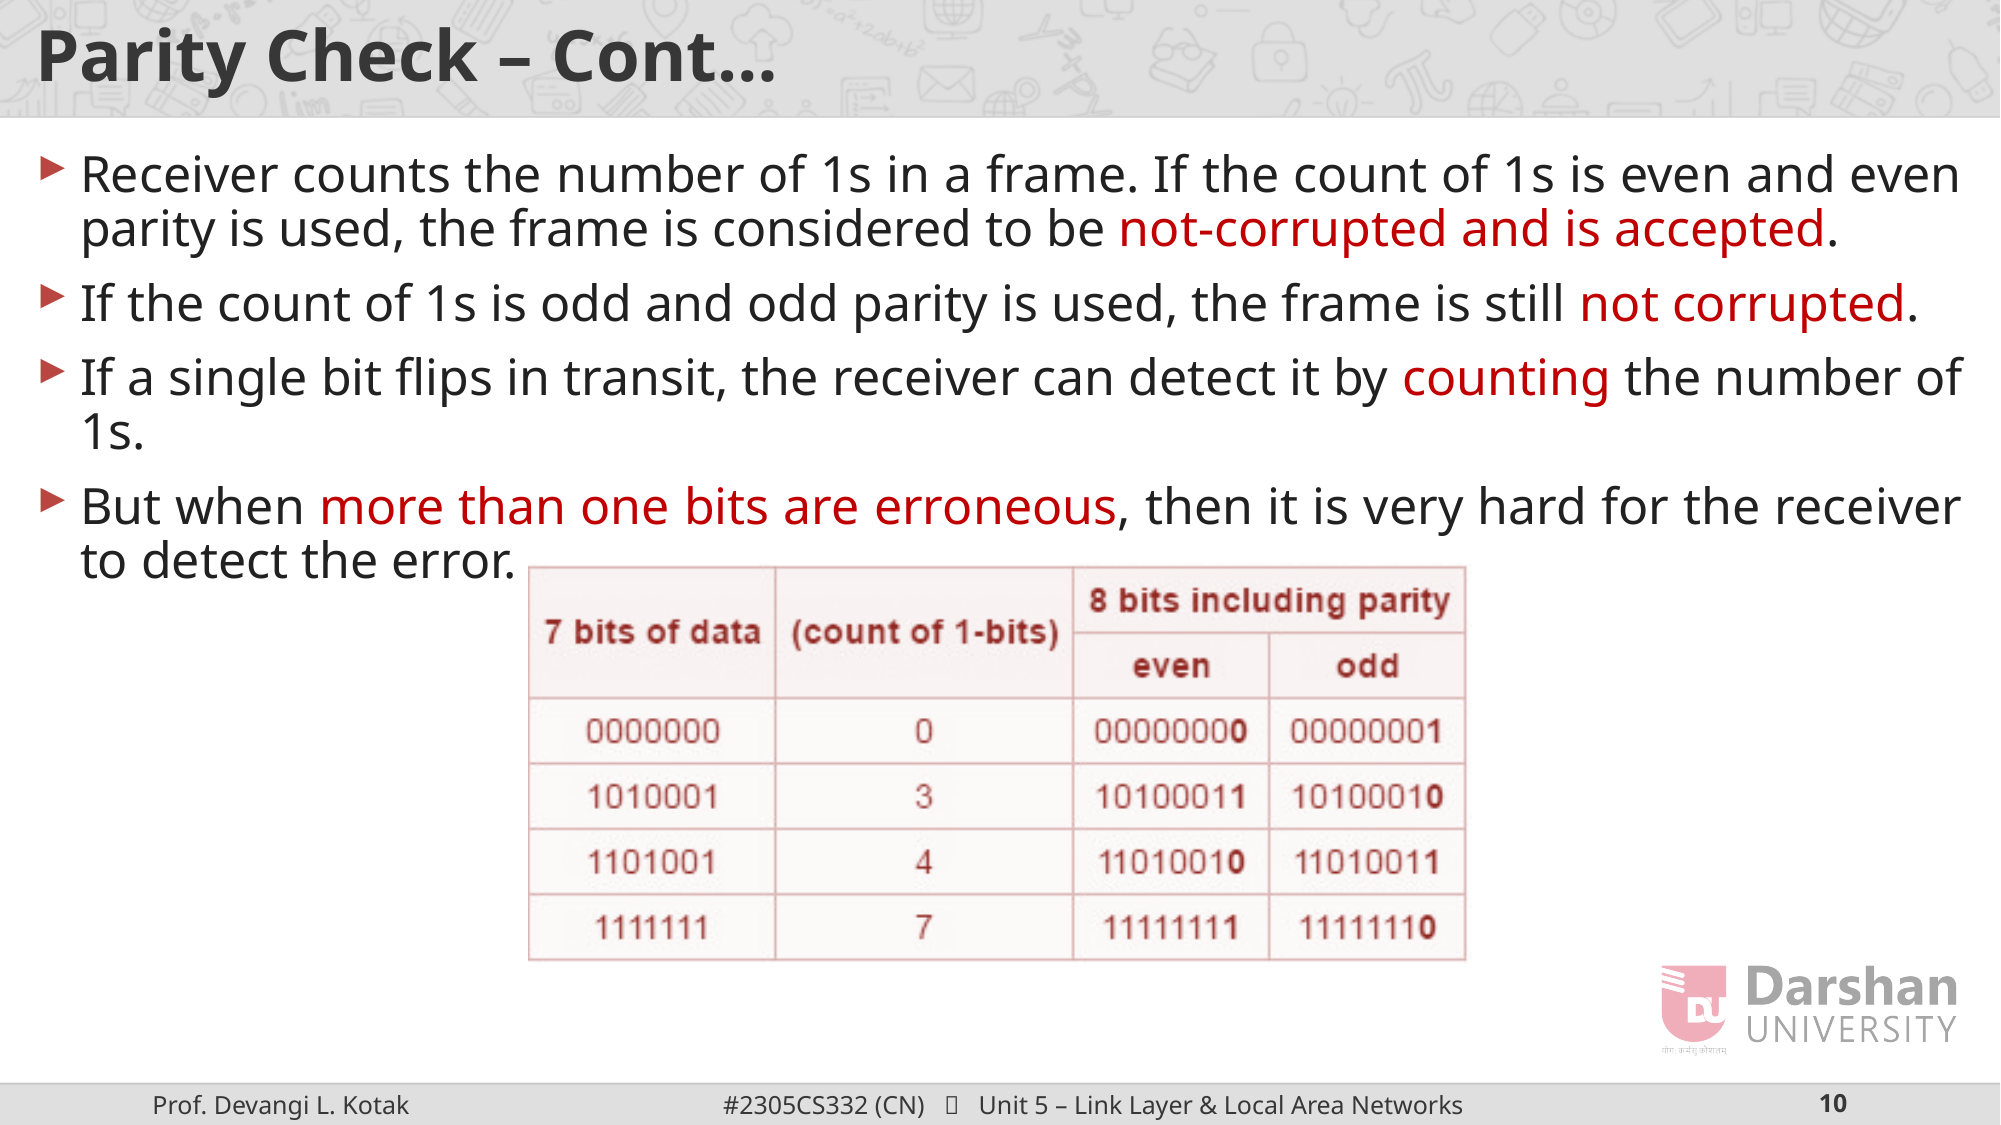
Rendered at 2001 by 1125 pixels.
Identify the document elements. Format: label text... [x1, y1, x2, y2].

picture [528, 562, 1472, 964]
list Receiver counts the number of 1s in a frame. If the count of 1s is even and even parity is used, the frame is considered to be not-corrupted and is accepted. If the count of 1s is odd and odd parity is used, the frame is still not corrupted. If a single bit flips in transit, the receiver can detect it by counting the number of 1s. But when more than one bits are erroneous, then it is very hard for the receiver to detect the error. [21, 141, 1979, 1059]
title Parity Check – Cont… [0, 0, 2000, 117]
